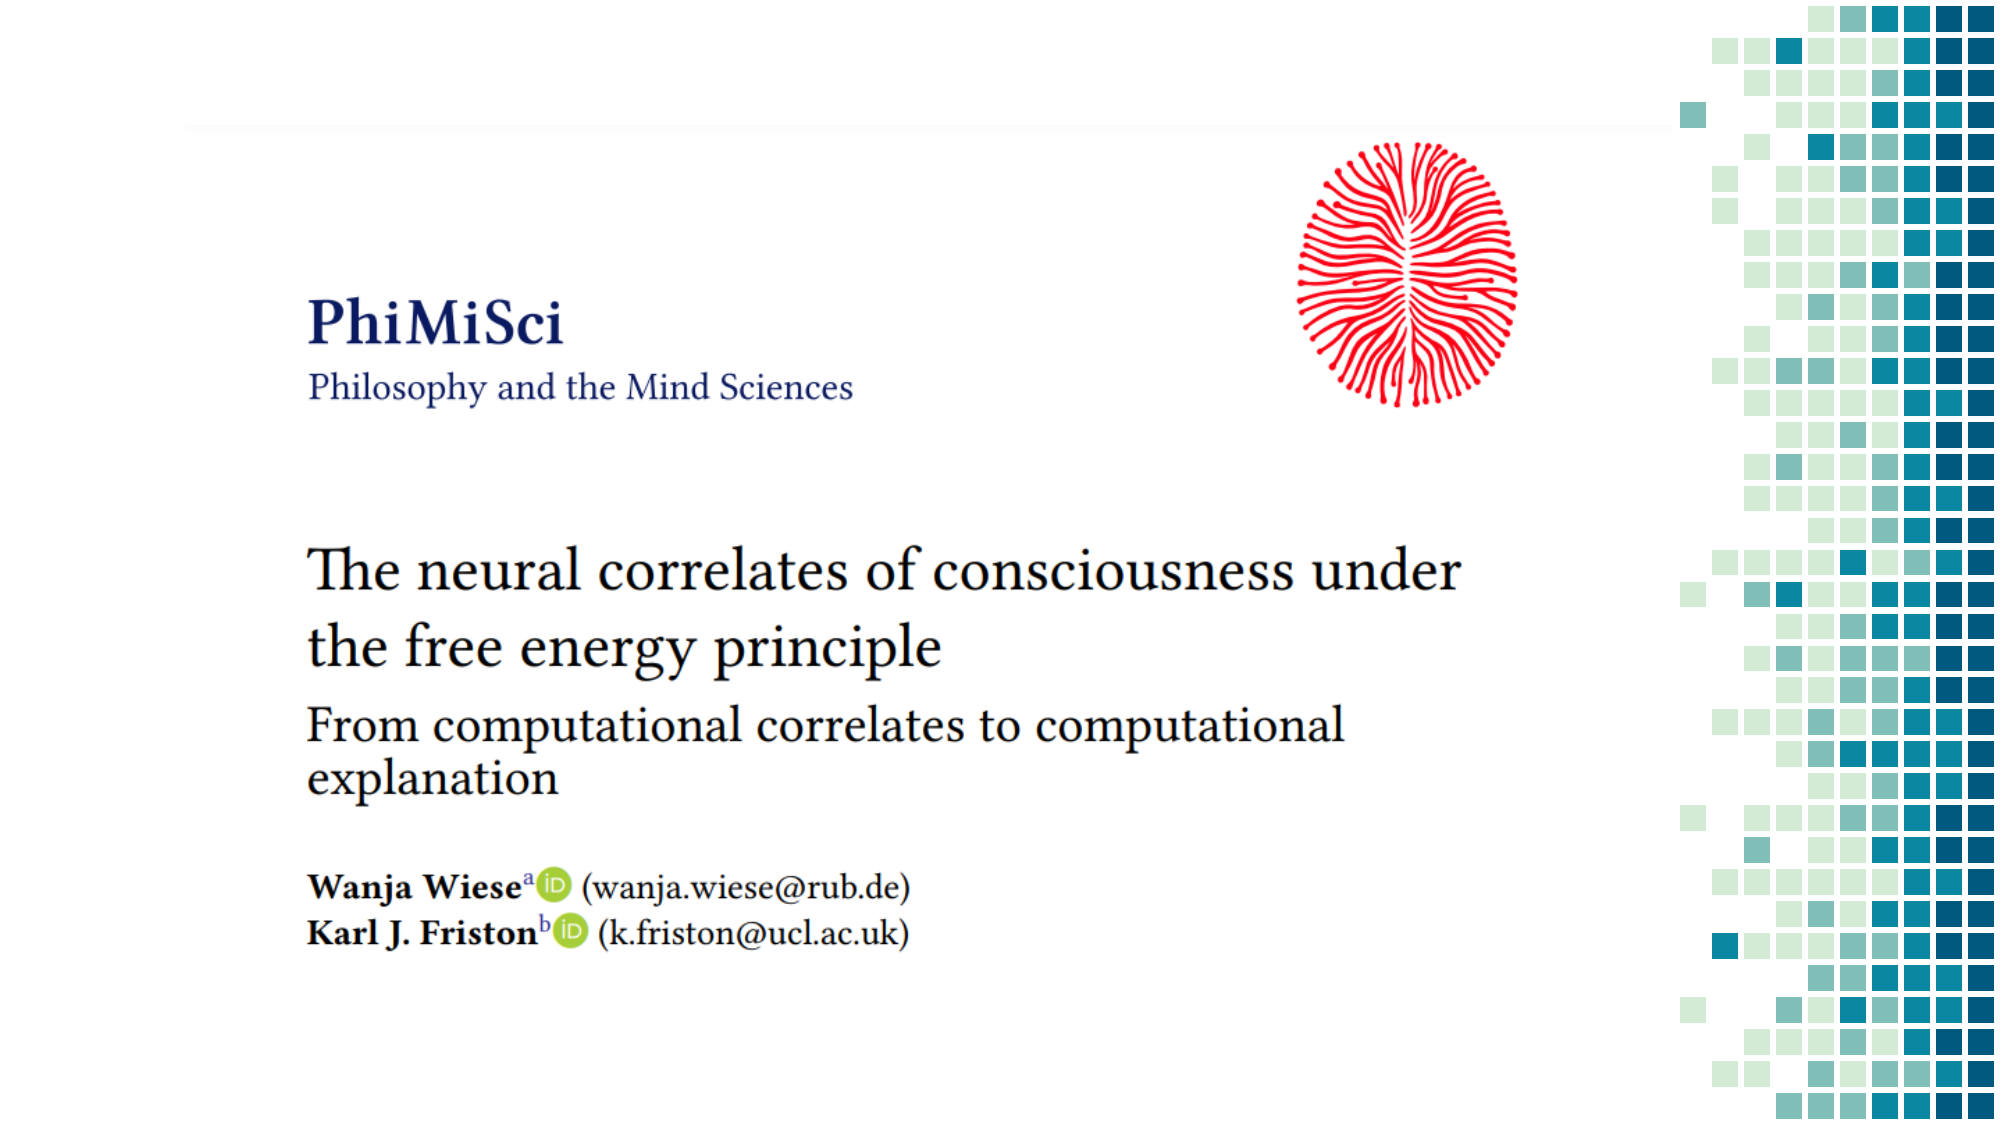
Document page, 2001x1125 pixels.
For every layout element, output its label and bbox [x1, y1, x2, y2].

picture [184, 125, 1673, 1000]
